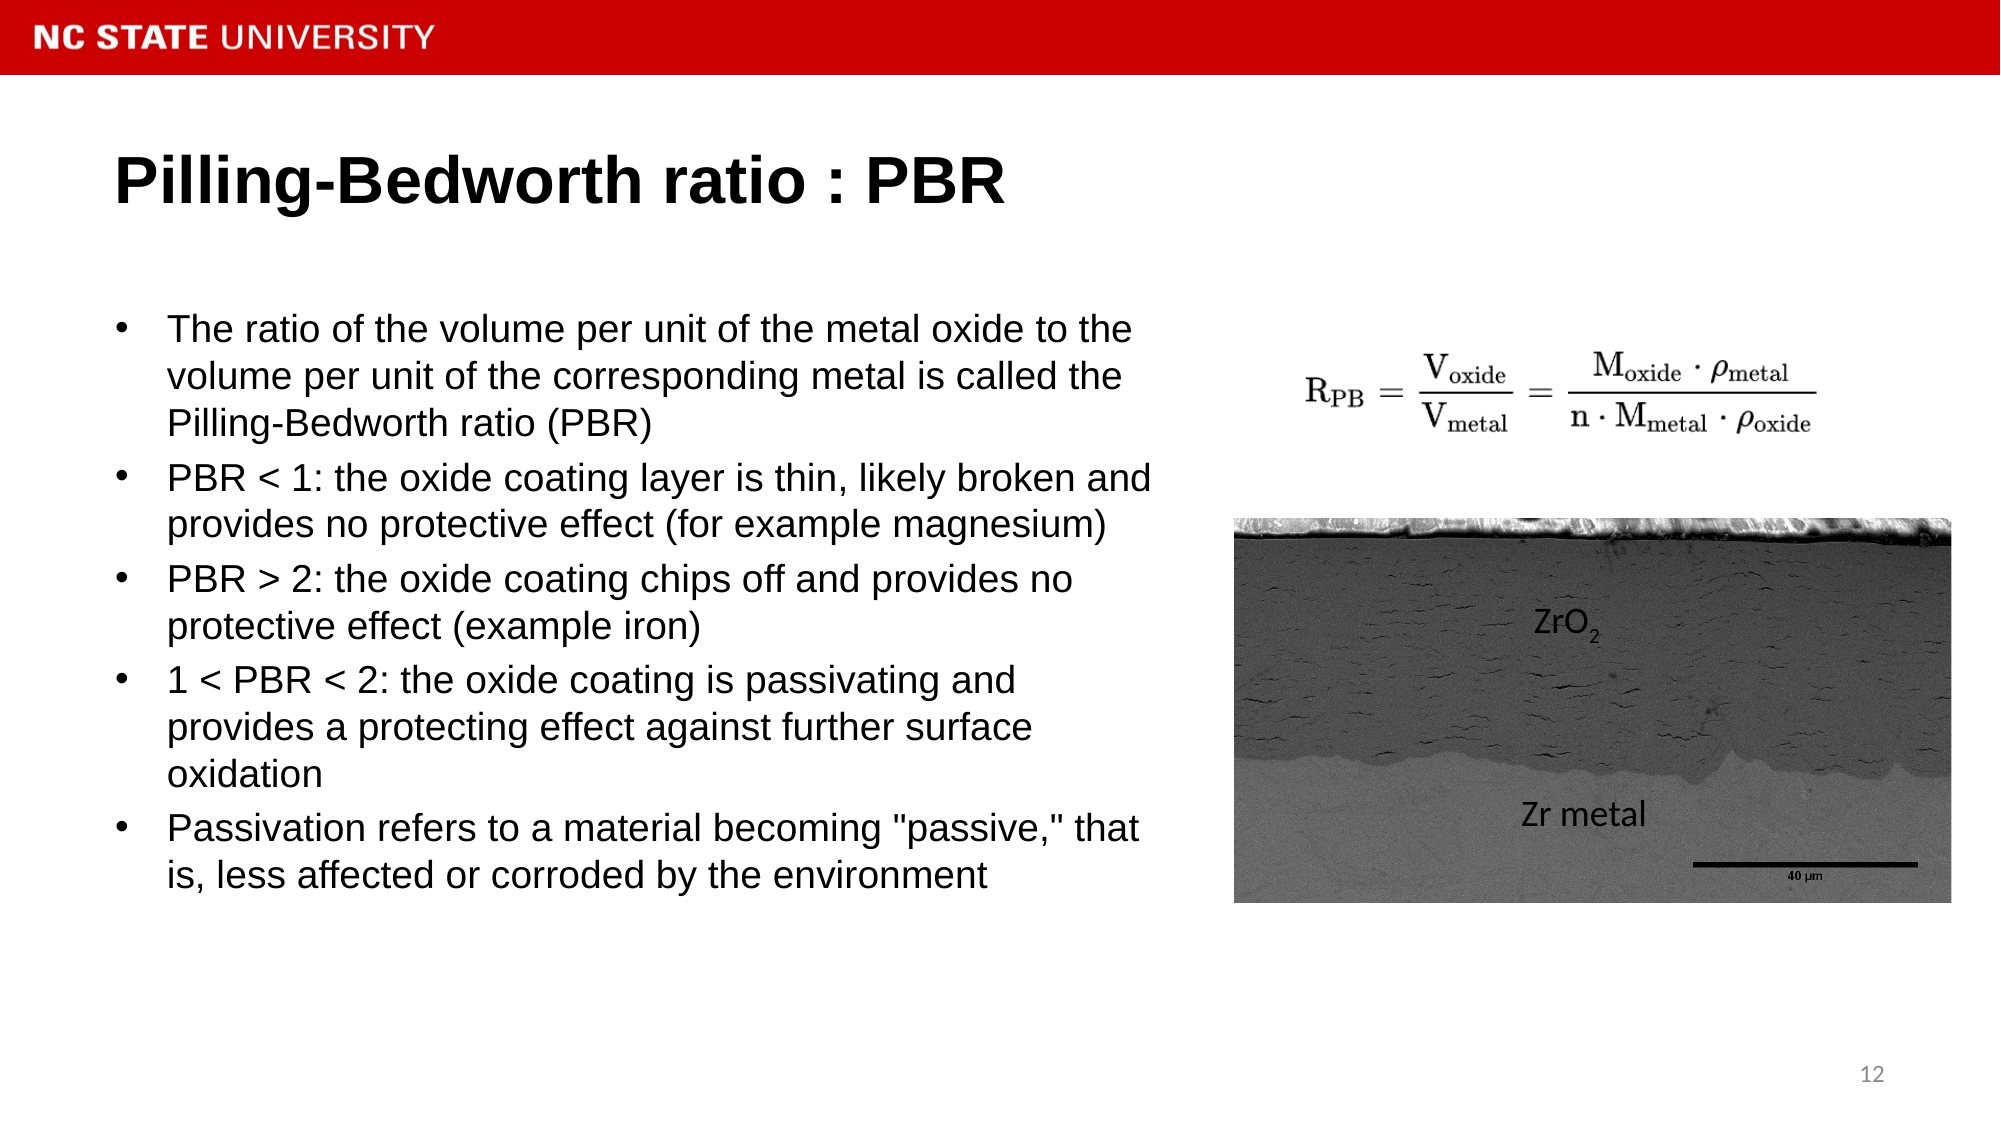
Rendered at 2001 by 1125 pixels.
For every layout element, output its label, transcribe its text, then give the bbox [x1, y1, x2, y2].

picture [0, 0, 2000, 75]
list The ratio of the volume per unit of the metal oxide to the volume per unit of the corresponding metal is called the Pilling-Bedworth ratio (PBR) PBR < 1: the oxide coating layer is thin, likely broken and provides no protective effect (for example magnesium) PBR > 2: the oxide coating chips off and provides no protective effect (example iron) 1 < PBR < 2: the oxide coating is passivating and provides a protecting effect against further surface oxidation Passivation refers to a material becoming "passive," that is, less affected or corroded by the environment [100, 296, 1181, 948]
picture [1287, 338, 1847, 458]
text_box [1233, 517, 1952, 904]
title Pilling-Bedworth ratio : PBR [99, 88, 1900, 265]
slide_number 12 [1433, 1042, 1900, 1103]
